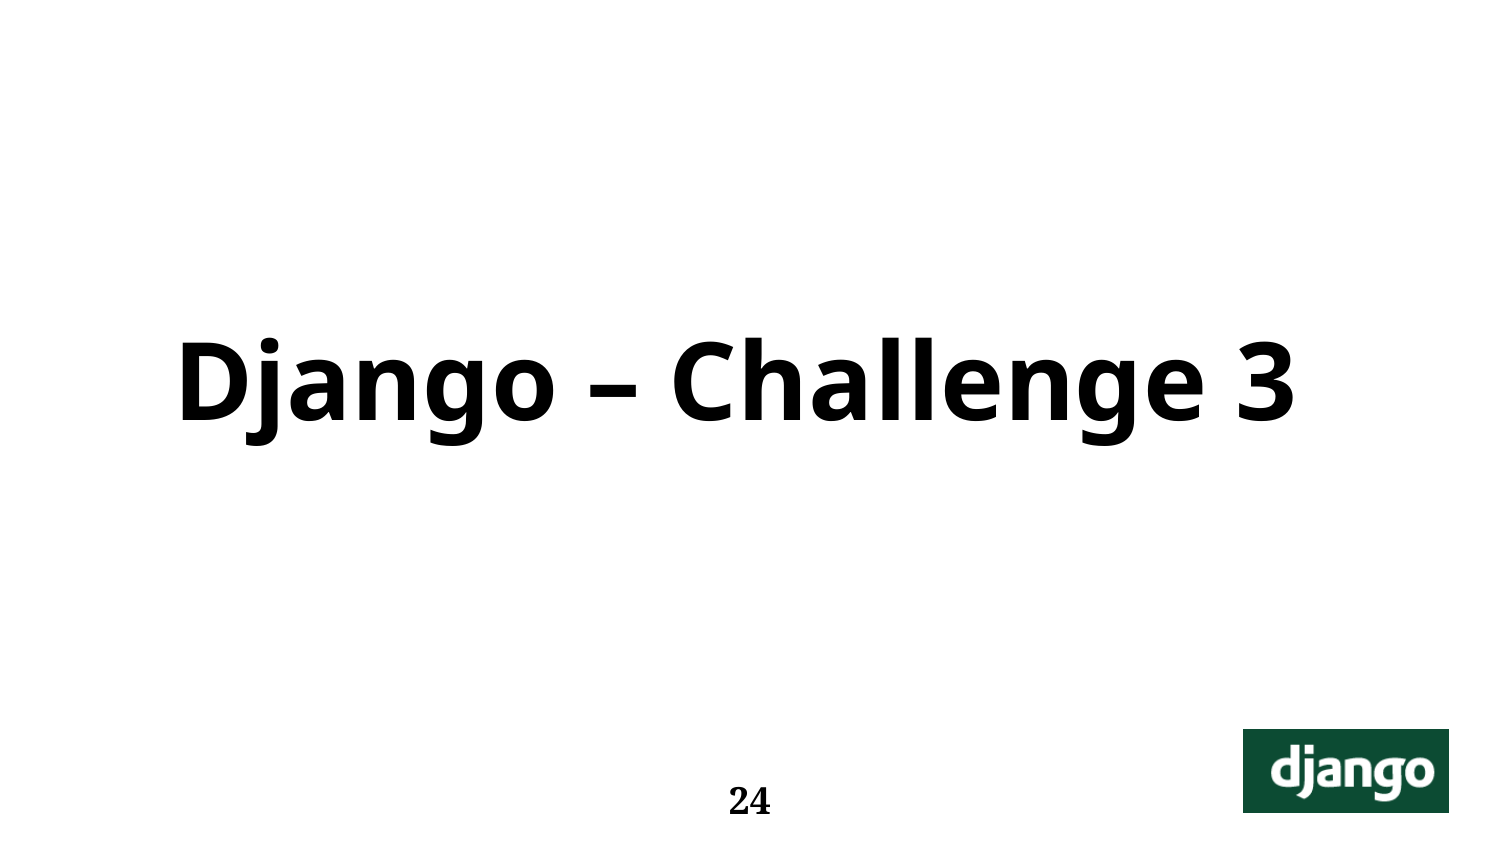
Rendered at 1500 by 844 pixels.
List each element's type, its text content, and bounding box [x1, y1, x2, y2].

picture [1243, 729, 1450, 814]
text_box 24 [575, 756, 925, 835]
title Django – Challenge 3 [51, 122, 1449, 458]
